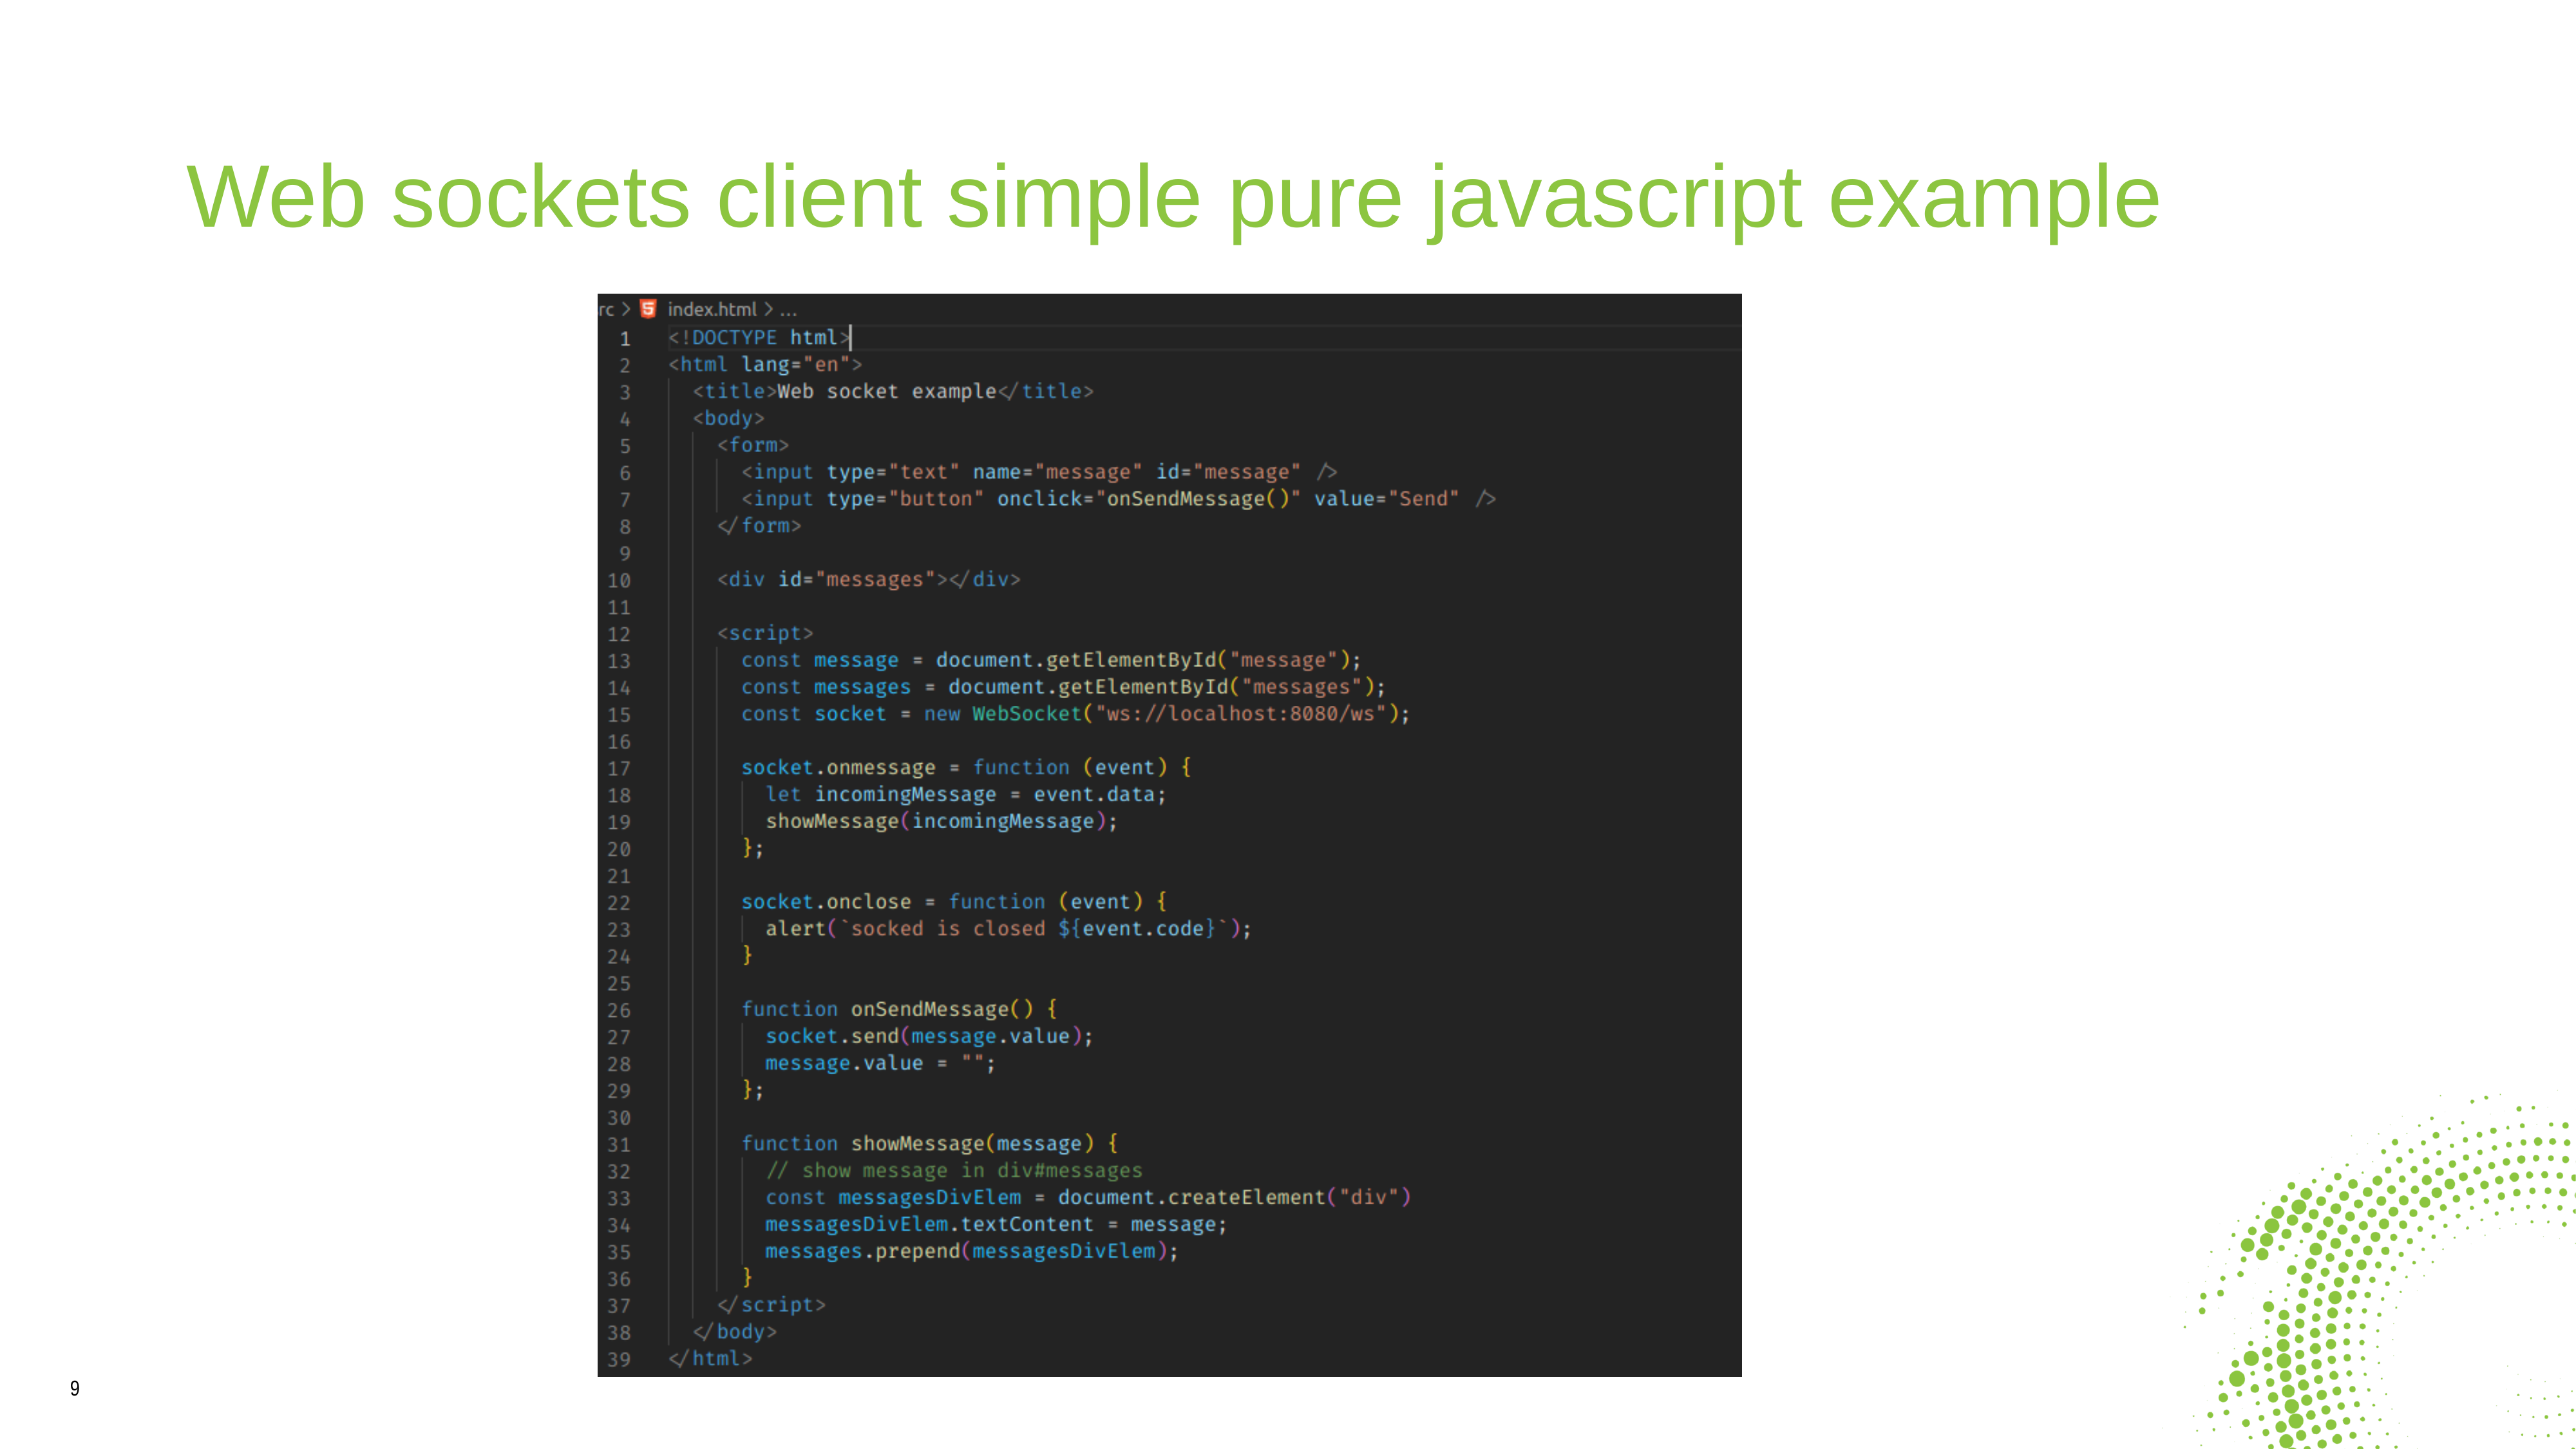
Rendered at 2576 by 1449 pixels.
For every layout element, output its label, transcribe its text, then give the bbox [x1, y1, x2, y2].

text_box Web sockets client simple pure javascript example [176, 135, 2399, 251]
picture [598, 294, 1742, 1378]
picture [2134, 1051, 2576, 1449]
